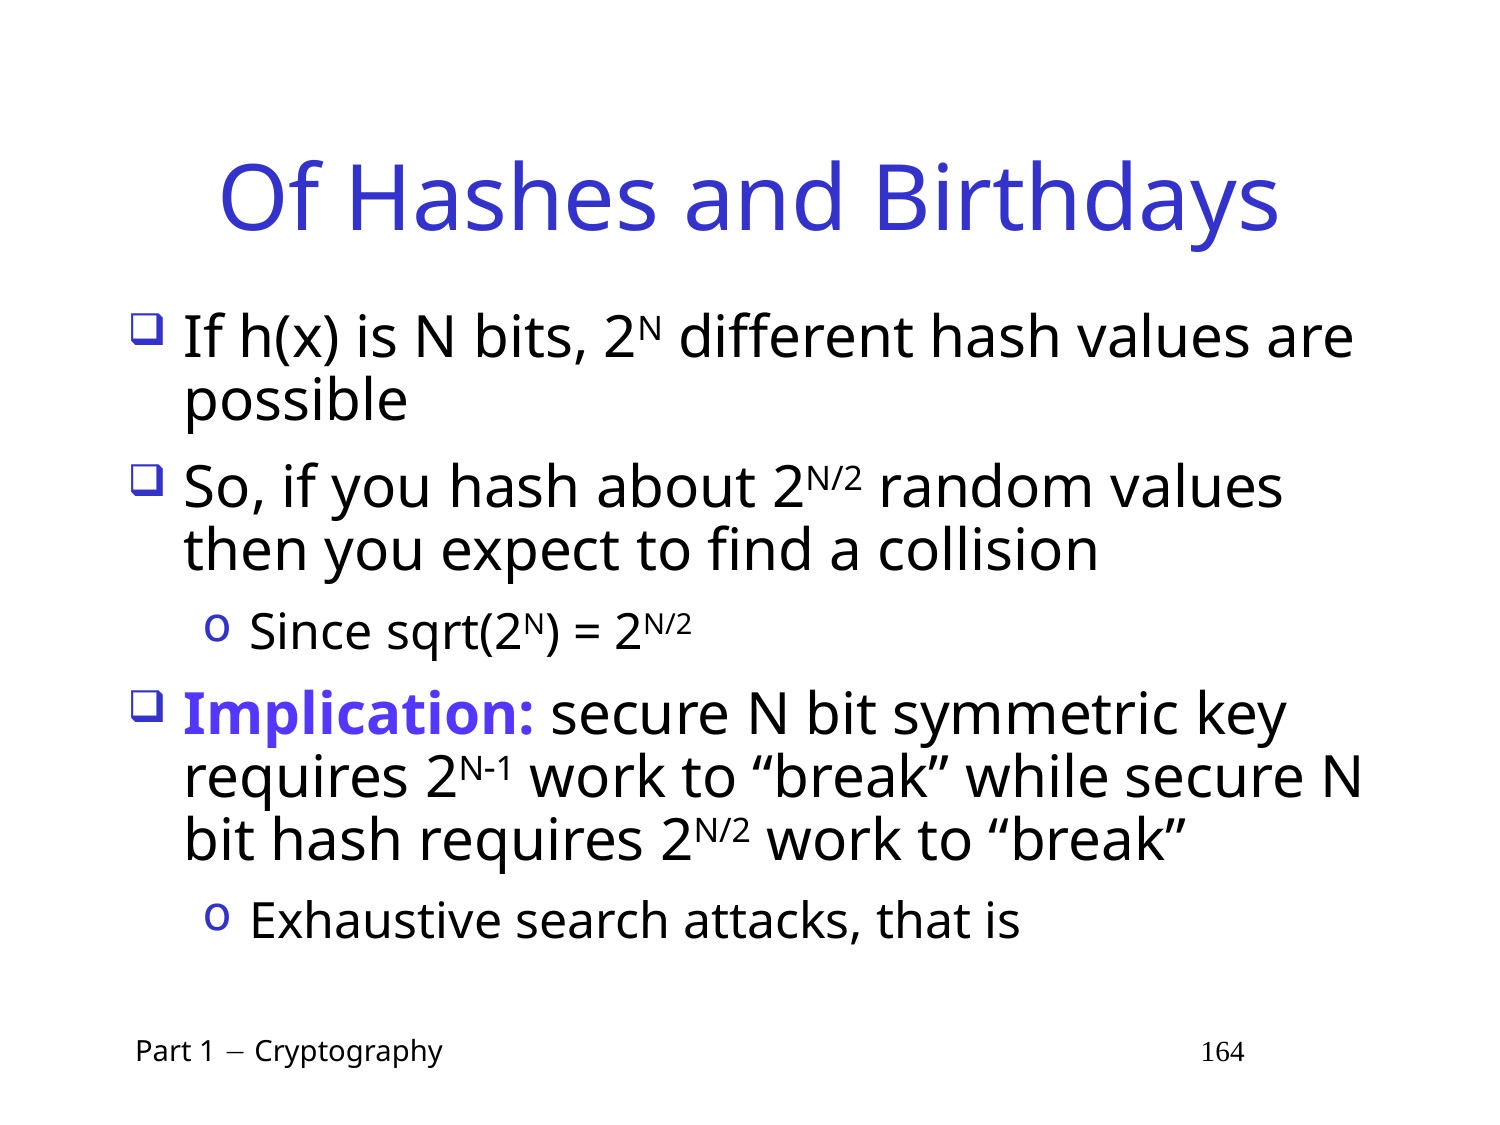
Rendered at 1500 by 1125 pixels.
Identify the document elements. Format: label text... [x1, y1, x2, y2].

footer Part 1  Cryptography 164 [112, 1024, 1401, 1101]
list If h(x) is N bits, 2N different hash values are possible So, if you hash about 2N/2 random values then you expect to find a collision Since sqrt(2N) = 2N/2 Implication: secure N bit symmetric key requires 2N1 work to “break” while secure N bit hash requires 2N/2 work to “break” Exhaustive search attacks, that is [112, 299, 1388, 976]
title Of Hashes and Birthdays [112, 99, 1388, 288]
